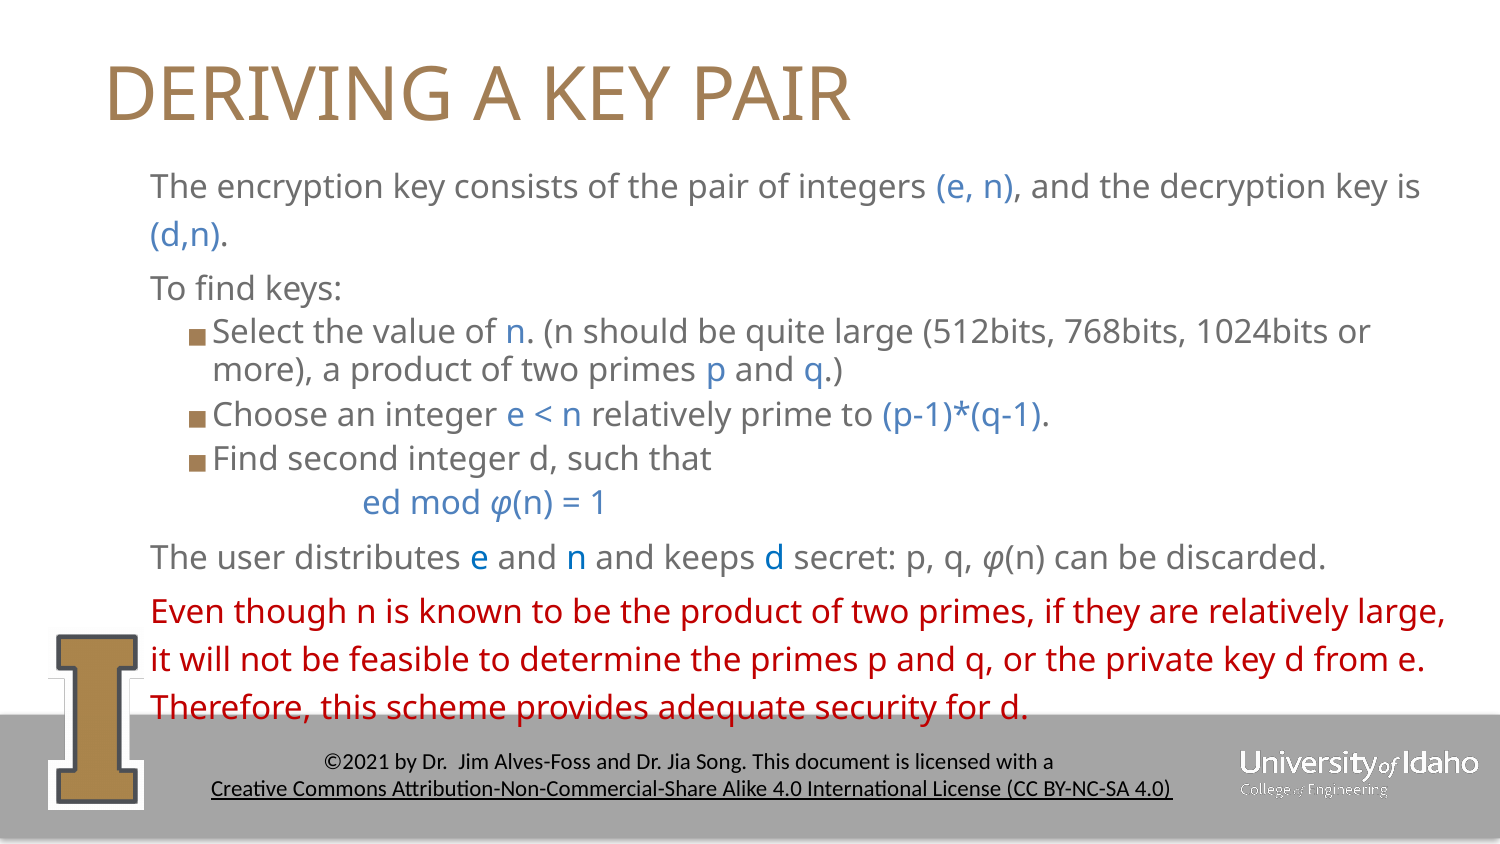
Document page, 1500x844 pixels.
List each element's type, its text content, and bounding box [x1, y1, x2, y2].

title DERIVING A KEY PAIR [103, 44, 1397, 158]
picture [48, 627, 144, 810]
picture [1118, 658, 1500, 844]
list The encryption key consists of the pair of integers (e, n), and the decryption key is (d,n). To find keys: Select the value of n. (n should be quite large (512bits, 768bits, 1024bits or more), a product of two primes p and q.) Choose an integer e < n relatively prime to (p-1)*(q-1). Find second integer d, such that ed mod φ(n) = 1 The user distributes e and n and keeps d secret: p, q, φ(n) can be discarded. Even though n is known to be the product of two primes, if they are relatively large, it will not be feasible to determine the primes p and q, or the private key d from e. Therefore, this scheme provides adequate security for d. [150, 157, 1469, 733]
